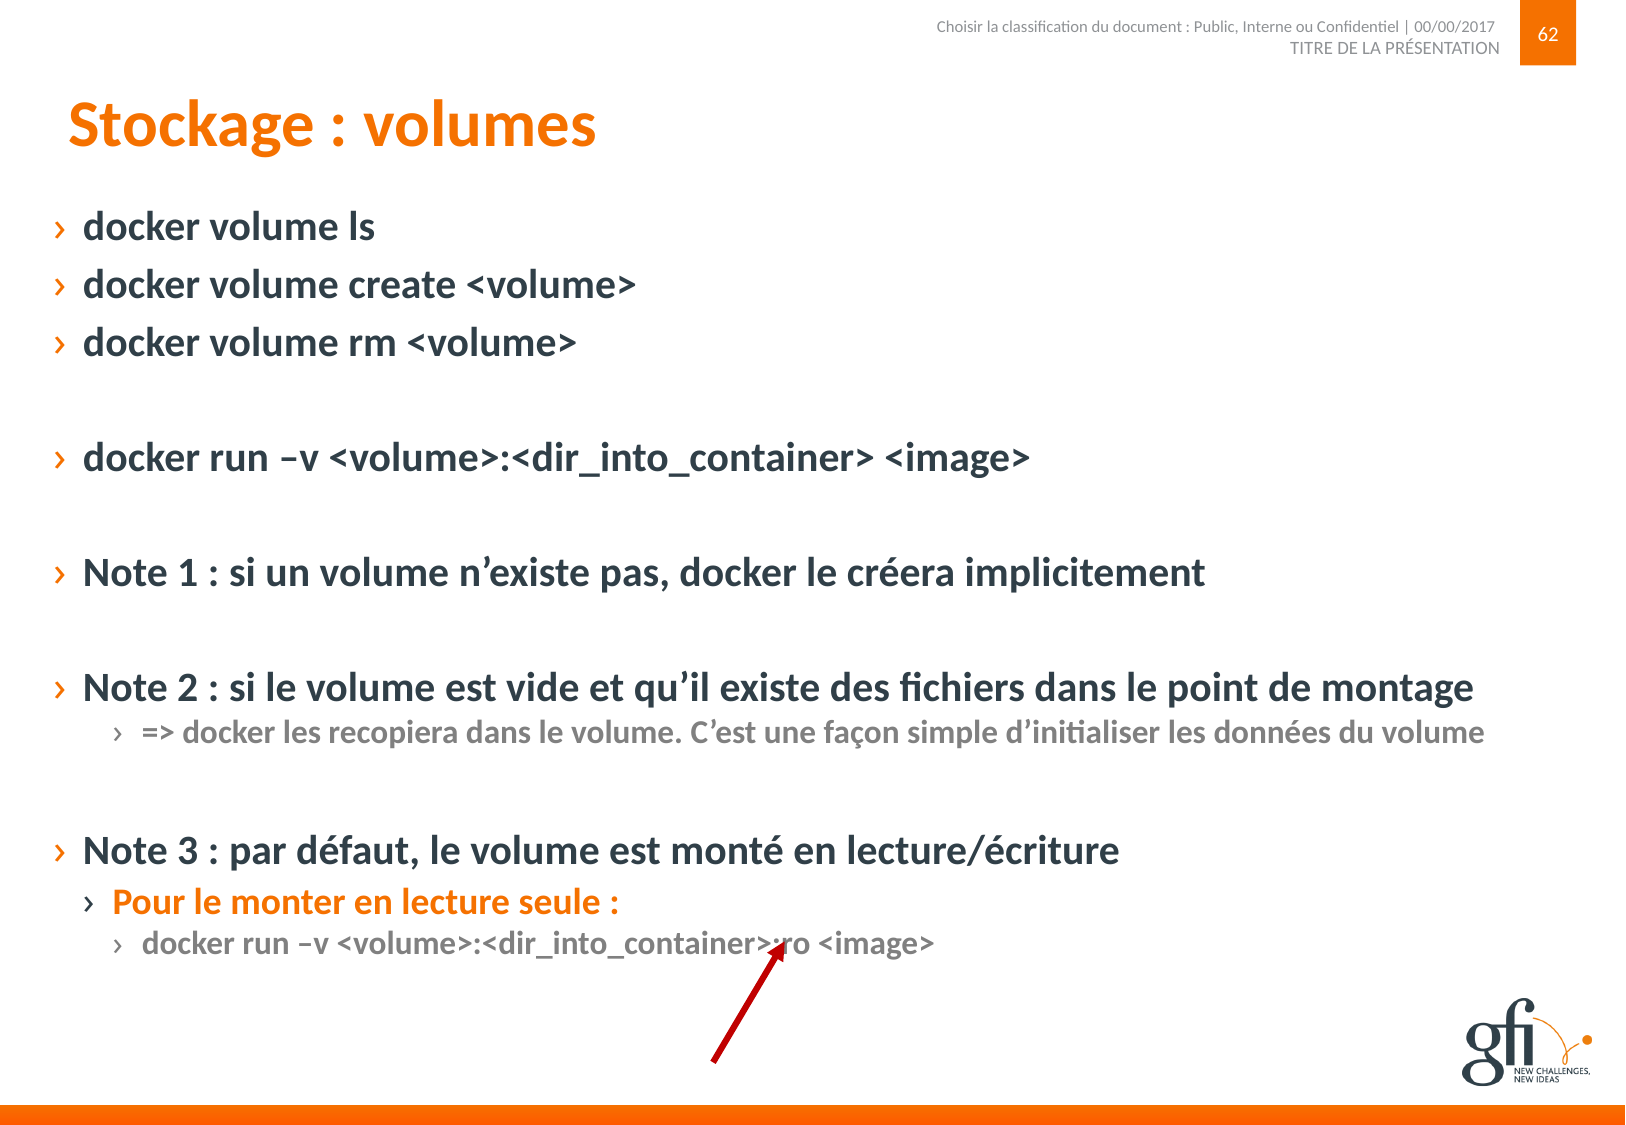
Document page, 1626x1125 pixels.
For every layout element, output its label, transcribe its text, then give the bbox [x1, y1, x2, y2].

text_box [712, 941, 785, 1063]
title Stockage : volumes [53, 68, 1550, 182]
slide_number 62 [1520, 0, 1577, 66]
picture [1462, 998, 1592, 1090]
list docker volume ls docker volume create <volume> docker volume rm <volume> docker run –v <volume>:<dir_into_container> <image> Note 1 : si un volume n’existe pas, docker le créera implicitement Note 2 : si le volume est vide et qu’il existe des fichiers dans le point de montage => docker les recopiera dans le volume. C’est une façon simple d’initialiser les données du volume Note 3 : par défaut, le volume est monté en lecture/écriture Pour le monter en lecture seule : docker run –v <volume>:<dir_into_container>:ro <image> [53, 204, 1560, 1063]
footer TITRE DE LA PRÉSENTATION [557, 16, 1515, 67]
